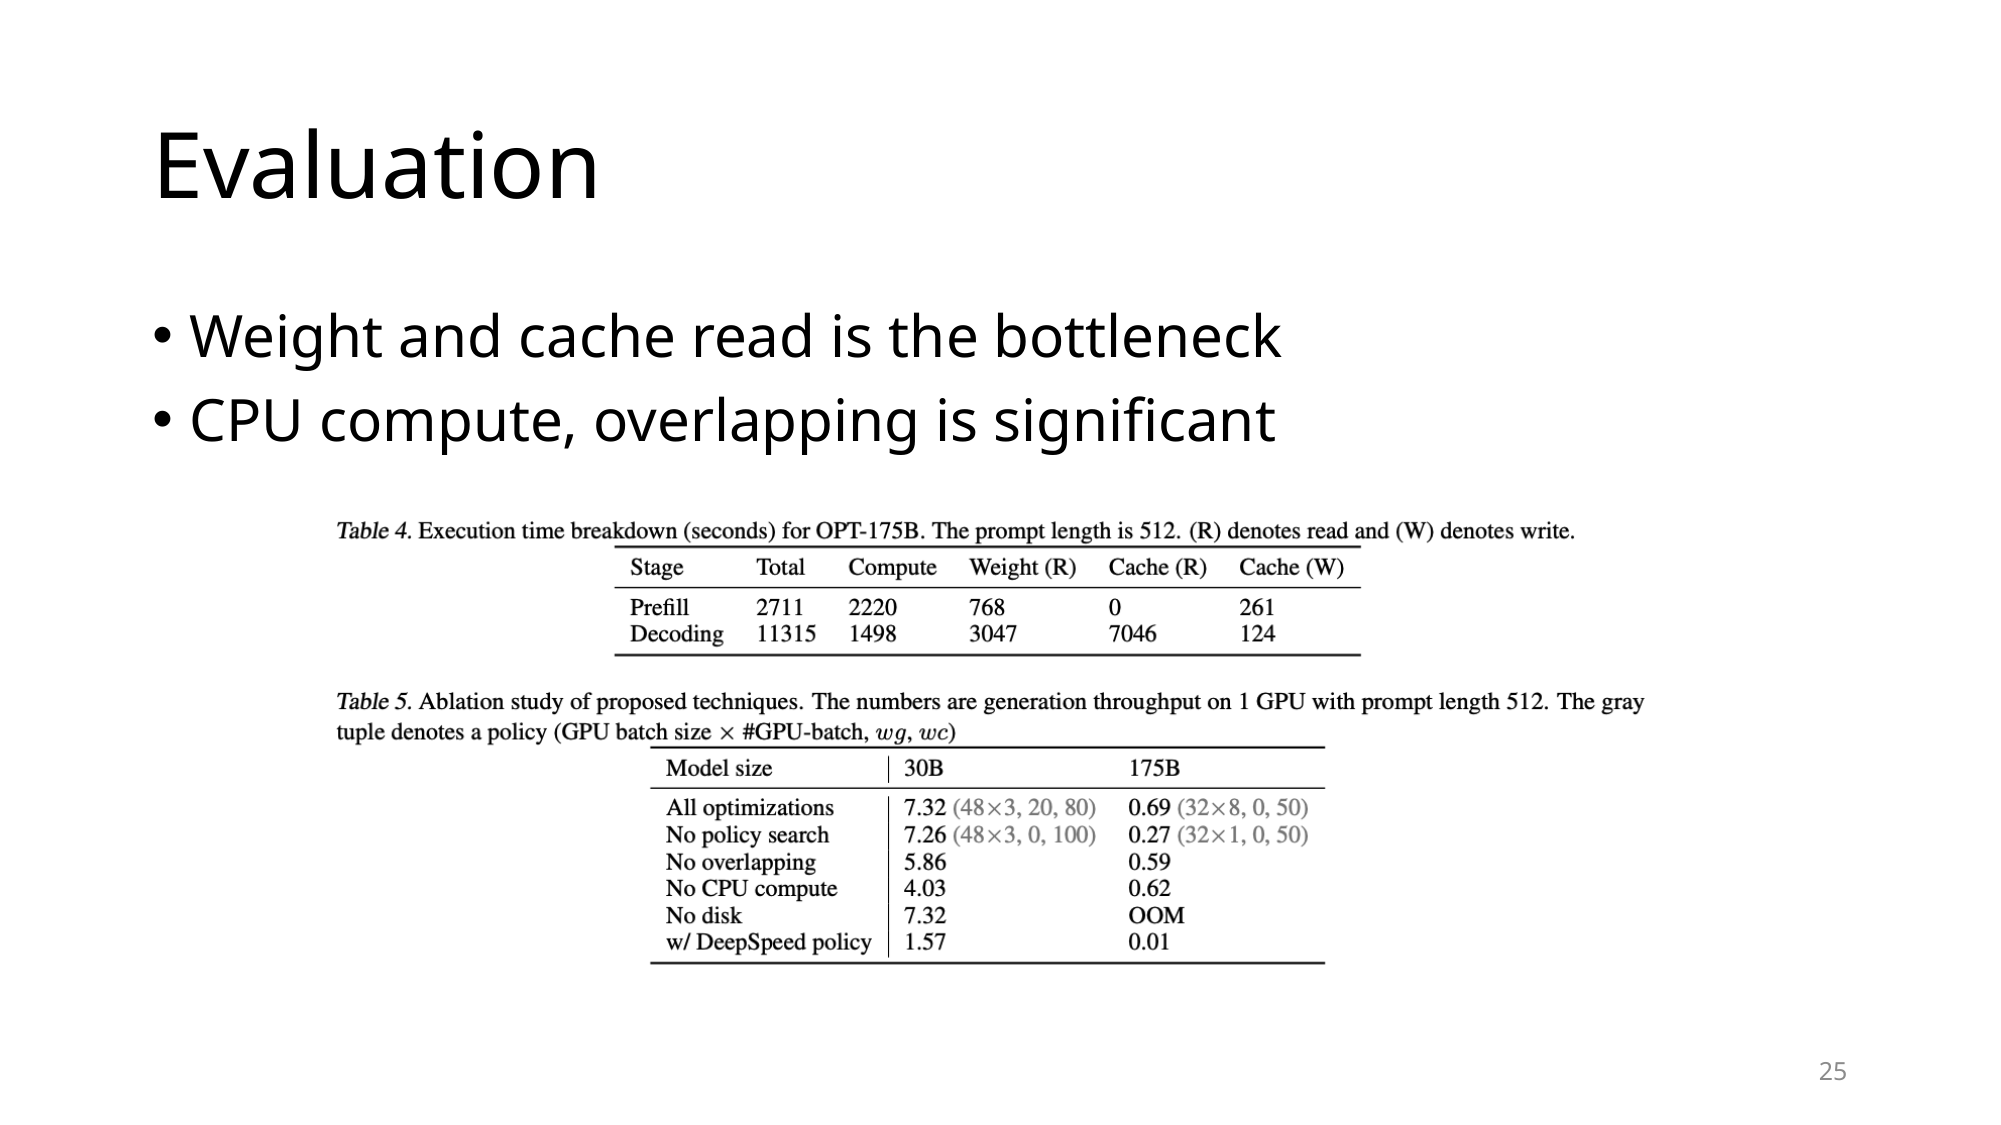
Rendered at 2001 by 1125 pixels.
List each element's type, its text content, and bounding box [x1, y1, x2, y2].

picture [318, 498, 1682, 993]
slide_number 25 [1412, 1042, 1863, 1103]
title Evaluation [137, 59, 1863, 278]
list Weight and cache read is the bottleneck CPU compute, overlapping is significant [137, 299, 1863, 1014]
